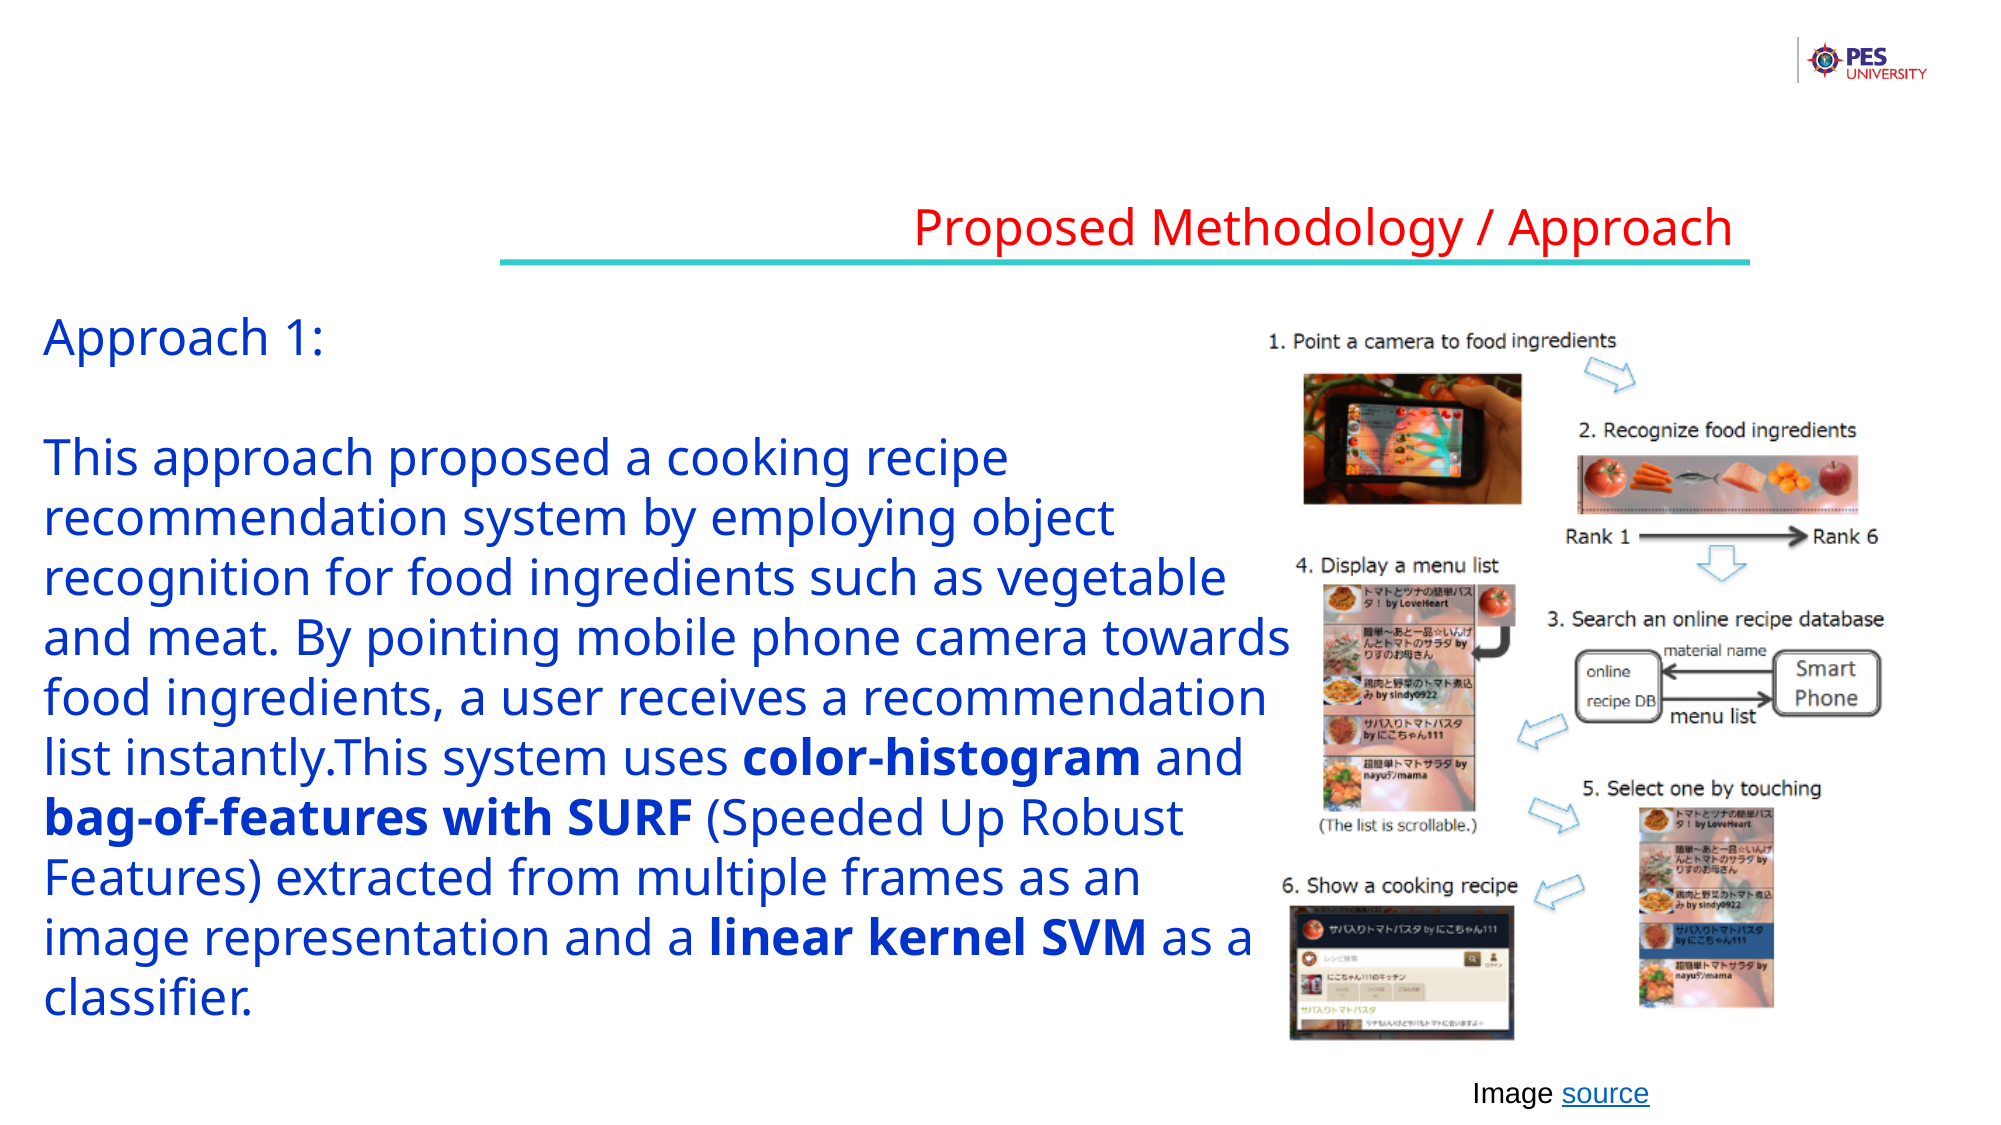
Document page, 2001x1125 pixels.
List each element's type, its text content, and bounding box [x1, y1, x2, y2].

text_box Approach 1: This approach proposed a cooking recipe recommendation system by employing object recognition for food ingredients such as vegetable and meat. By pointing mobile phone camera towards food ingredients, a user receives a recommendation list instantly.This system uses color-histogram and bag-of-features with SURF (Speeded Up Robust Features) extracted from multiple frames as an image representation and a linear kernel SVM as a classifier. [28, 290, 1315, 1041]
text_box Image source [1457, 1068, 1668, 1125]
picture [1259, 318, 1951, 1060]
picture [1806, 41, 1927, 79]
text_box Proposed Methodology / Approach [474, 187, 1750, 264]
